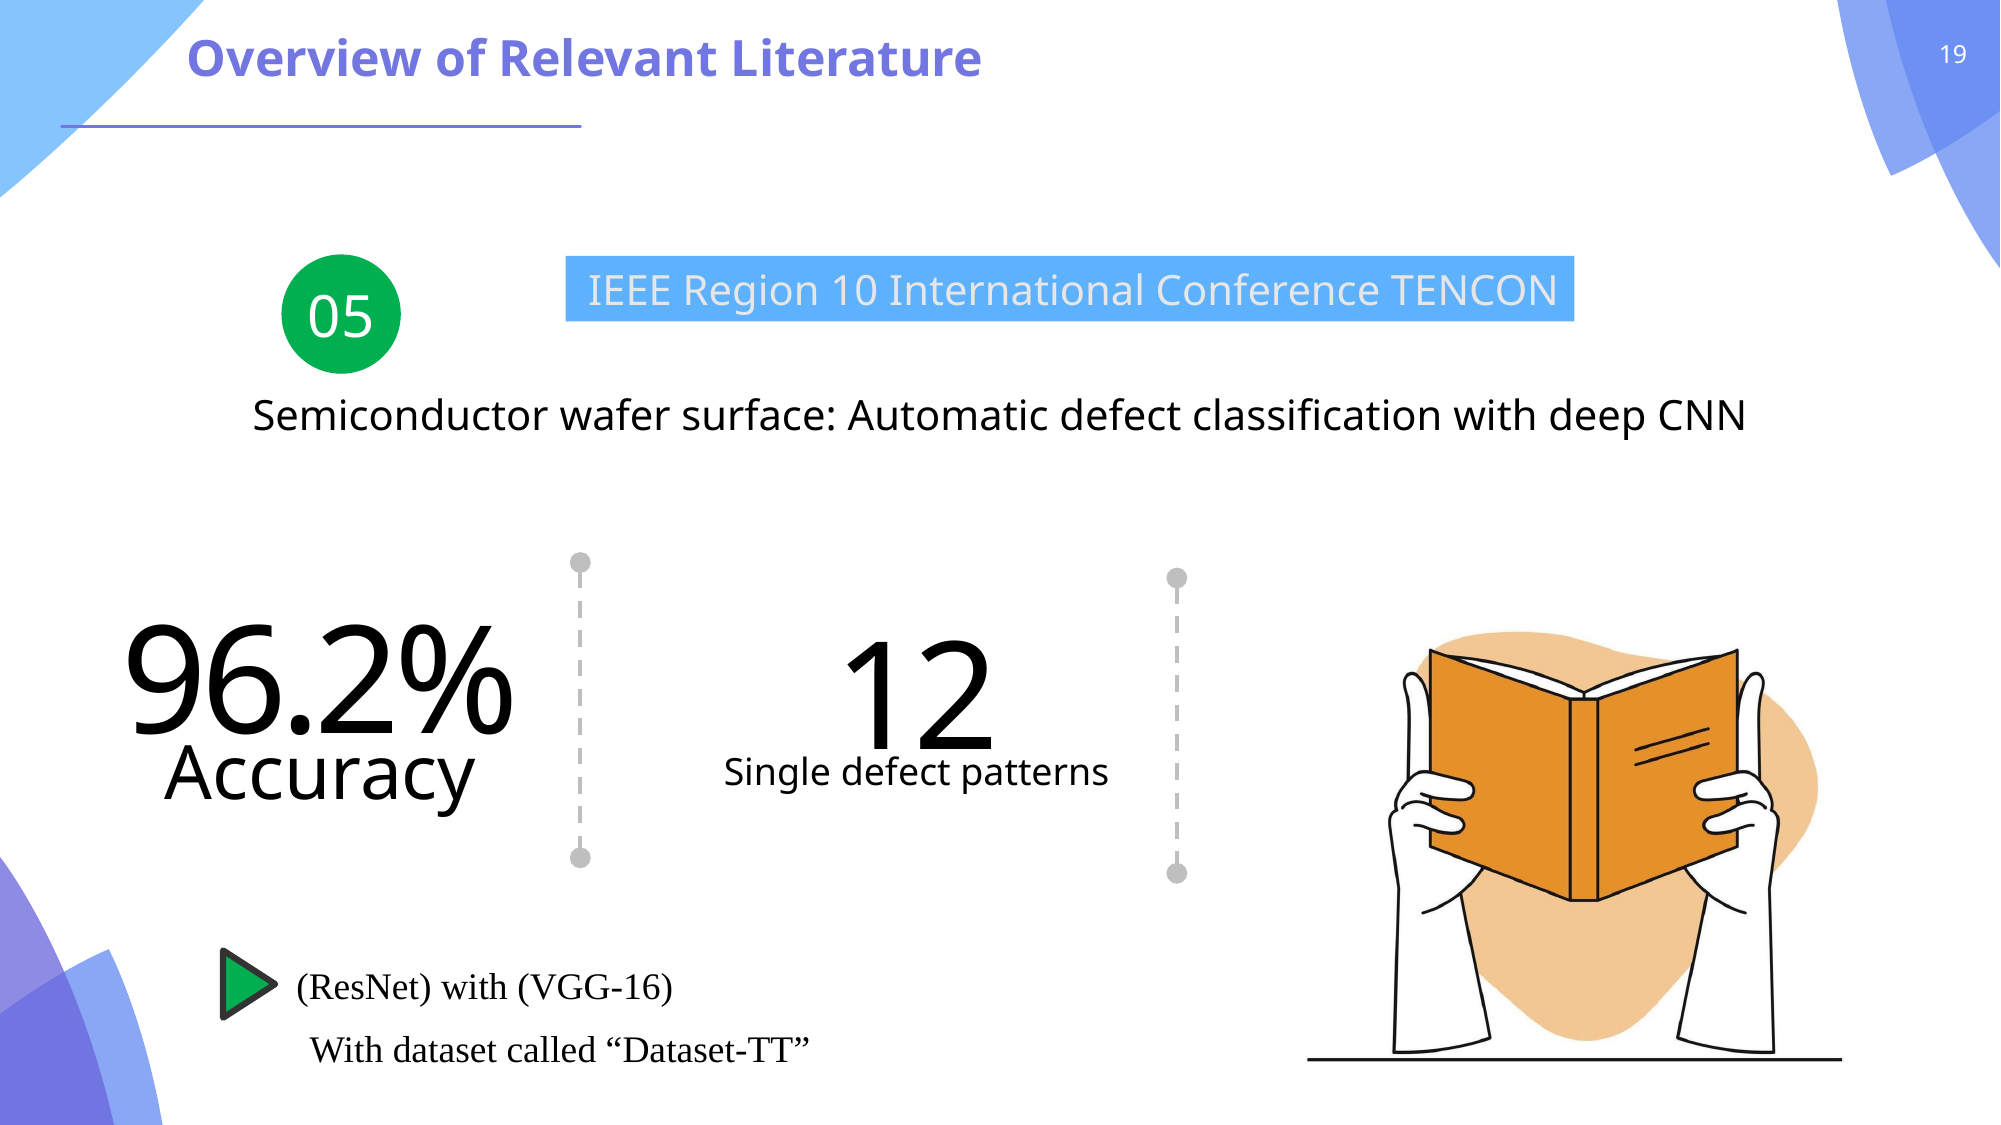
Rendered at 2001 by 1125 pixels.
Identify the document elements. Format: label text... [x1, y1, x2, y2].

text_box Single defect patterns [708, 749, 1125, 801]
text_box [0, 0, 204, 198]
text_box IEEE Region 10 International Conference TENCON [565, 255, 1575, 322]
text_box With dataset called “Dataset-TT” [294, 1017, 1149, 1078]
text_box [223, 950, 276, 1018]
text_box 96.2% [106, 576, 534, 772]
text_box Overview of Relevant Literature [172, 19, 1968, 94]
text_box Accuracy [149, 734, 492, 821]
text_box 12 [819, 592, 1015, 749]
picture [1149, 601, 2000, 1112]
text_box 05 [281, 254, 401, 374]
text_box Semiconductor wafer surface: Automatic defect classification with deep CNN [226, 391, 1774, 584]
text_box (ResNet) with (VGG-16) [281, 954, 1149, 1015]
